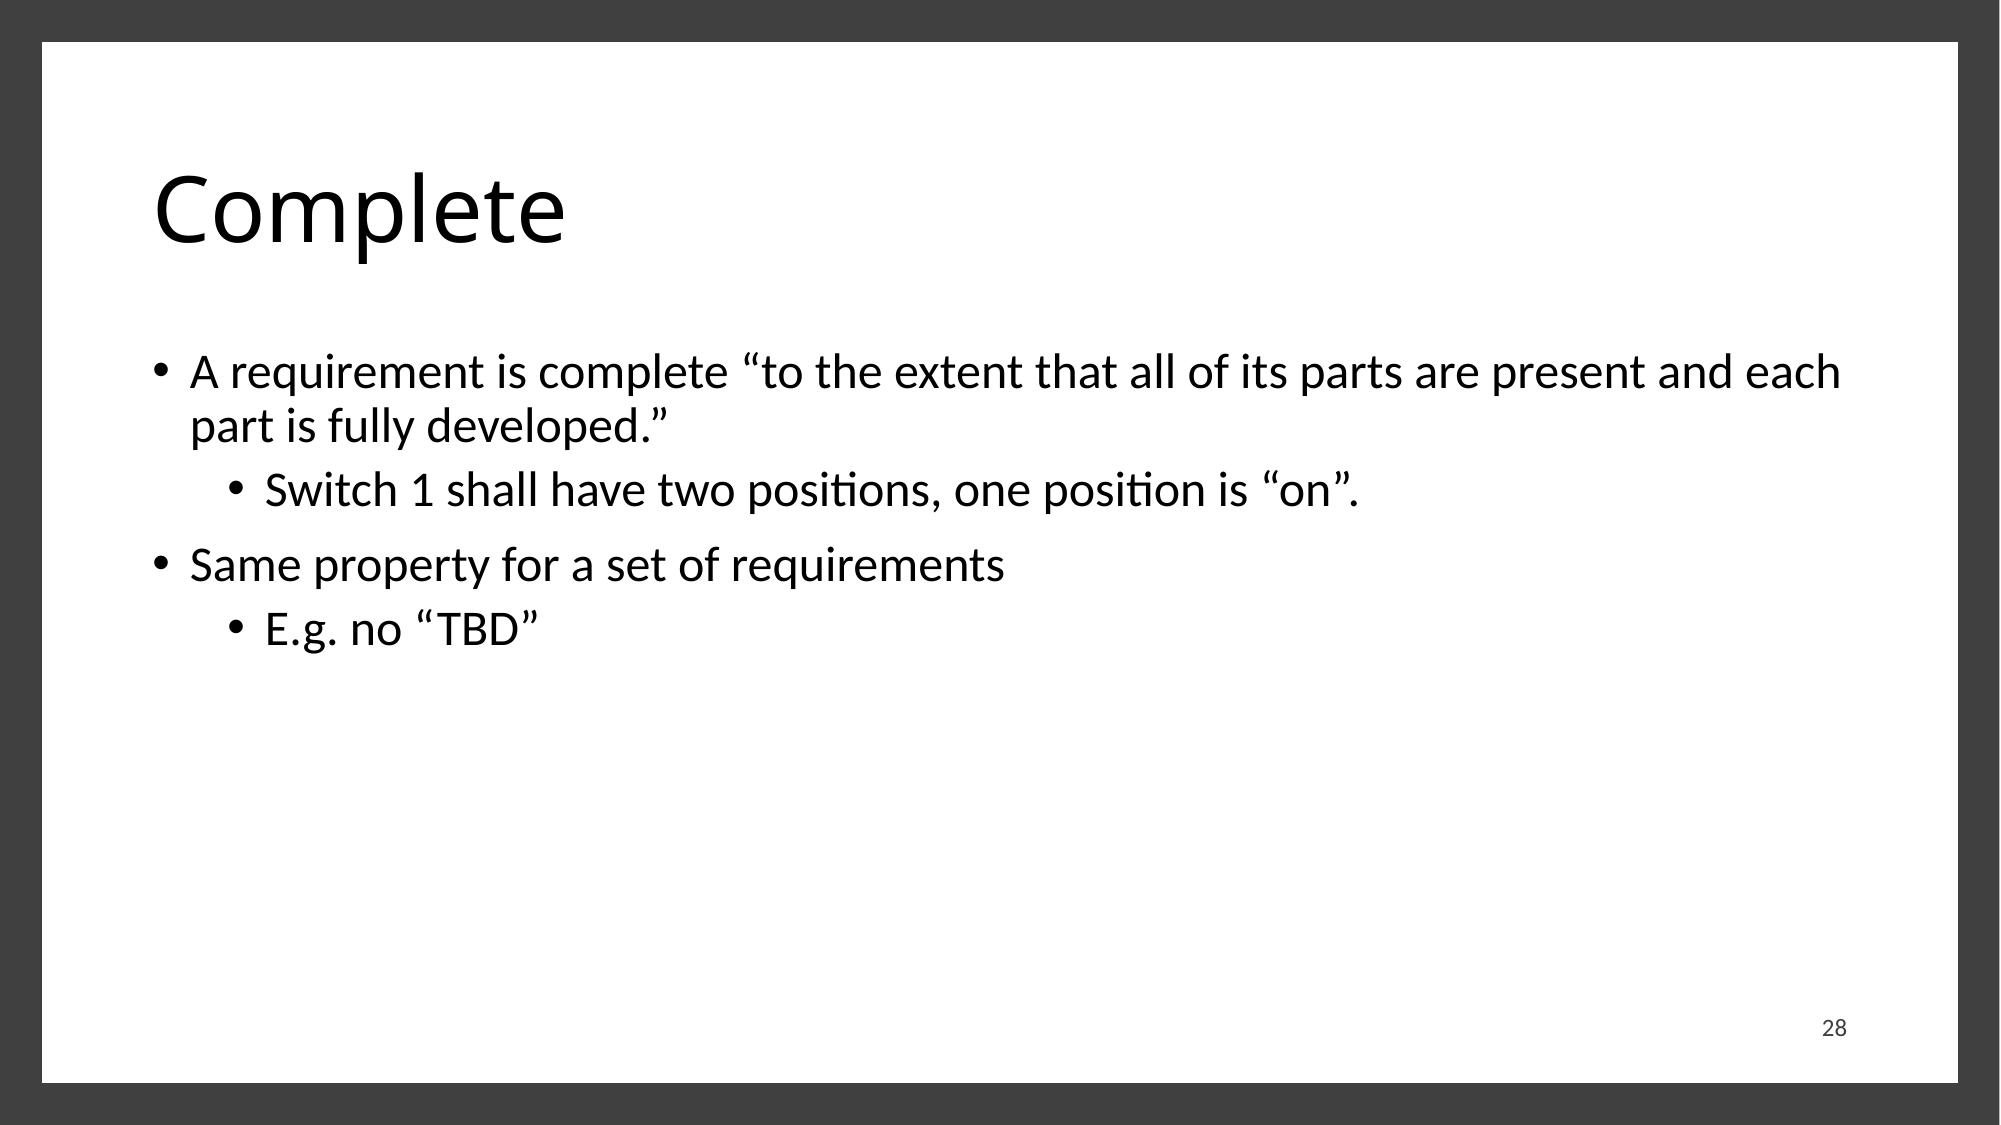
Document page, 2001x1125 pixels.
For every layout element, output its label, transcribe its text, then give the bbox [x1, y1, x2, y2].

title Complete [137, 103, 1863, 322]
slide_number 28 [1412, 996, 1863, 1057]
list A requirement is complete “to the extent that all of its parts are present and each part is fully developed.” Switch 1 shall have two positions, one position is “on”. Same property for a set of requirements E.g. no “TBD” [137, 337, 1863, 973]
text_box [0, 0, 2000, 1125]
text_box [52, 51, 1948, 1073]
